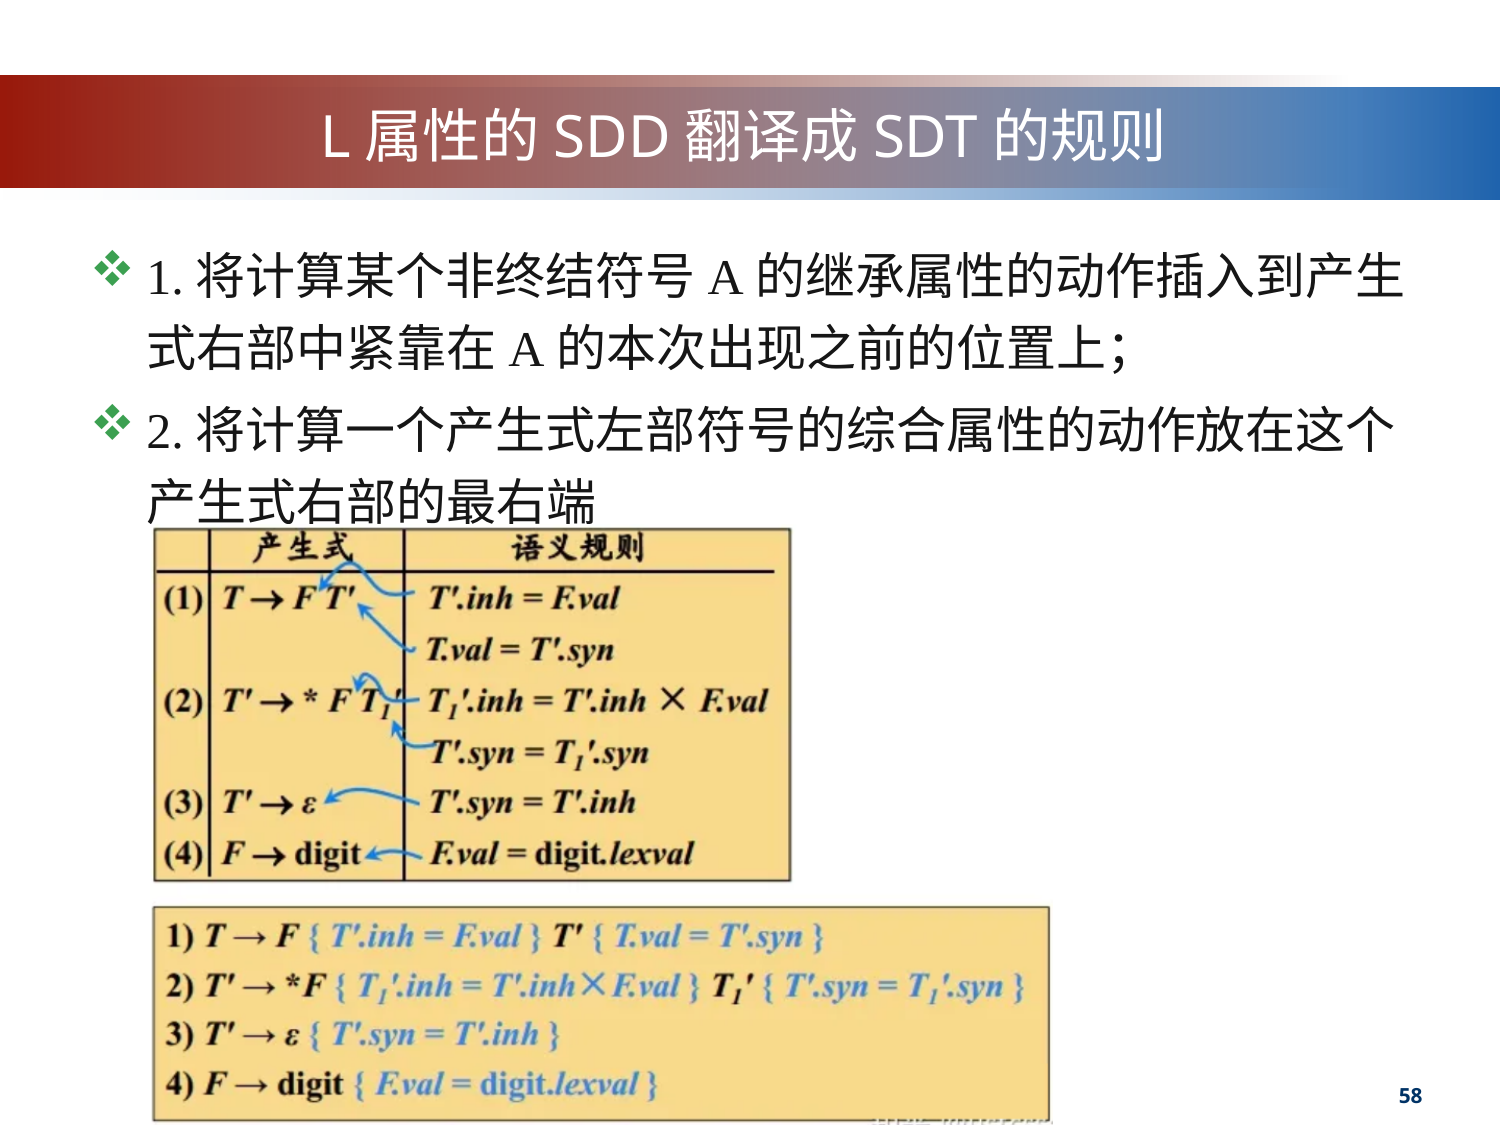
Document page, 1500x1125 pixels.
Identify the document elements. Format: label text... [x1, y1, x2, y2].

title L属性的SDD翻译成SDT的规则 [137, 87, 1351, 181]
slide_number 58 [1087, 1074, 1438, 1117]
picture [149, 524, 1053, 1125]
list 1.将计算某个非终结符号A的继承属性的动作插入到产生式右部中紧靠在A的本次出现之前的位置上； 2.将计算一个产生式左部符号的综合属性的动作放在这个产生式右部的最右端 [74, 224, 1426, 1061]
